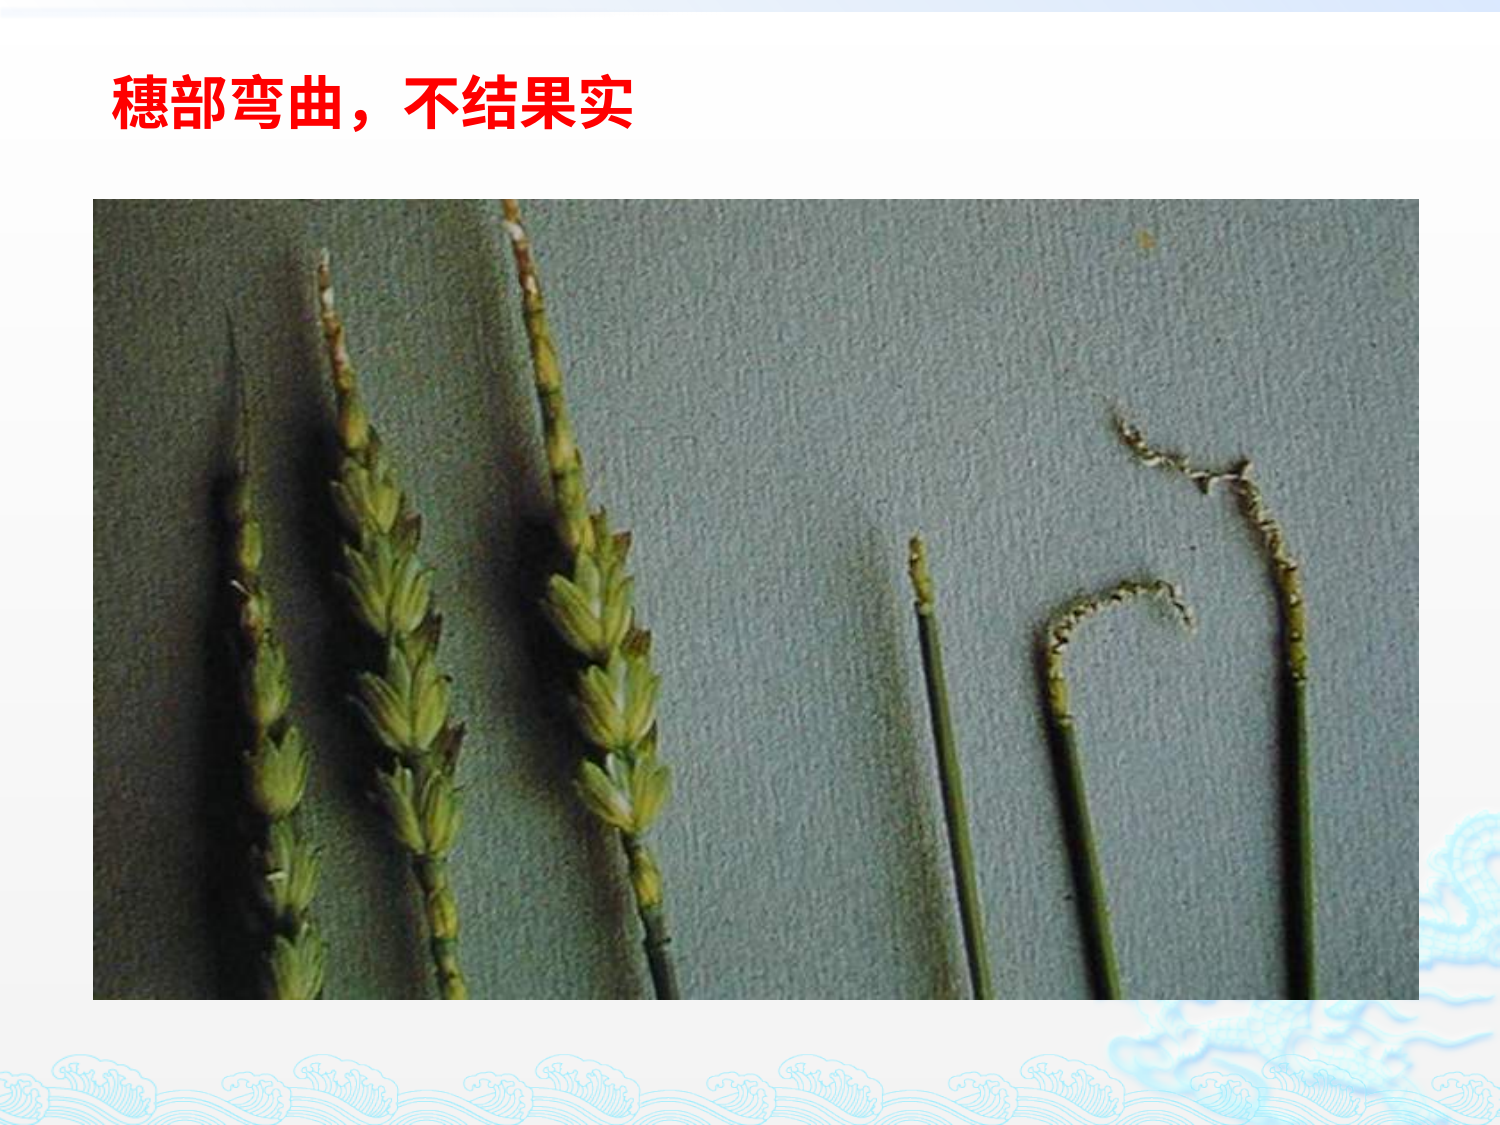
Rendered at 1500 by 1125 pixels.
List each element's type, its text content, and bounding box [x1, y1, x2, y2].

picture [93, 198, 1420, 1000]
text_box 穗部弯曲，不结果实 [96, 58, 651, 144]
